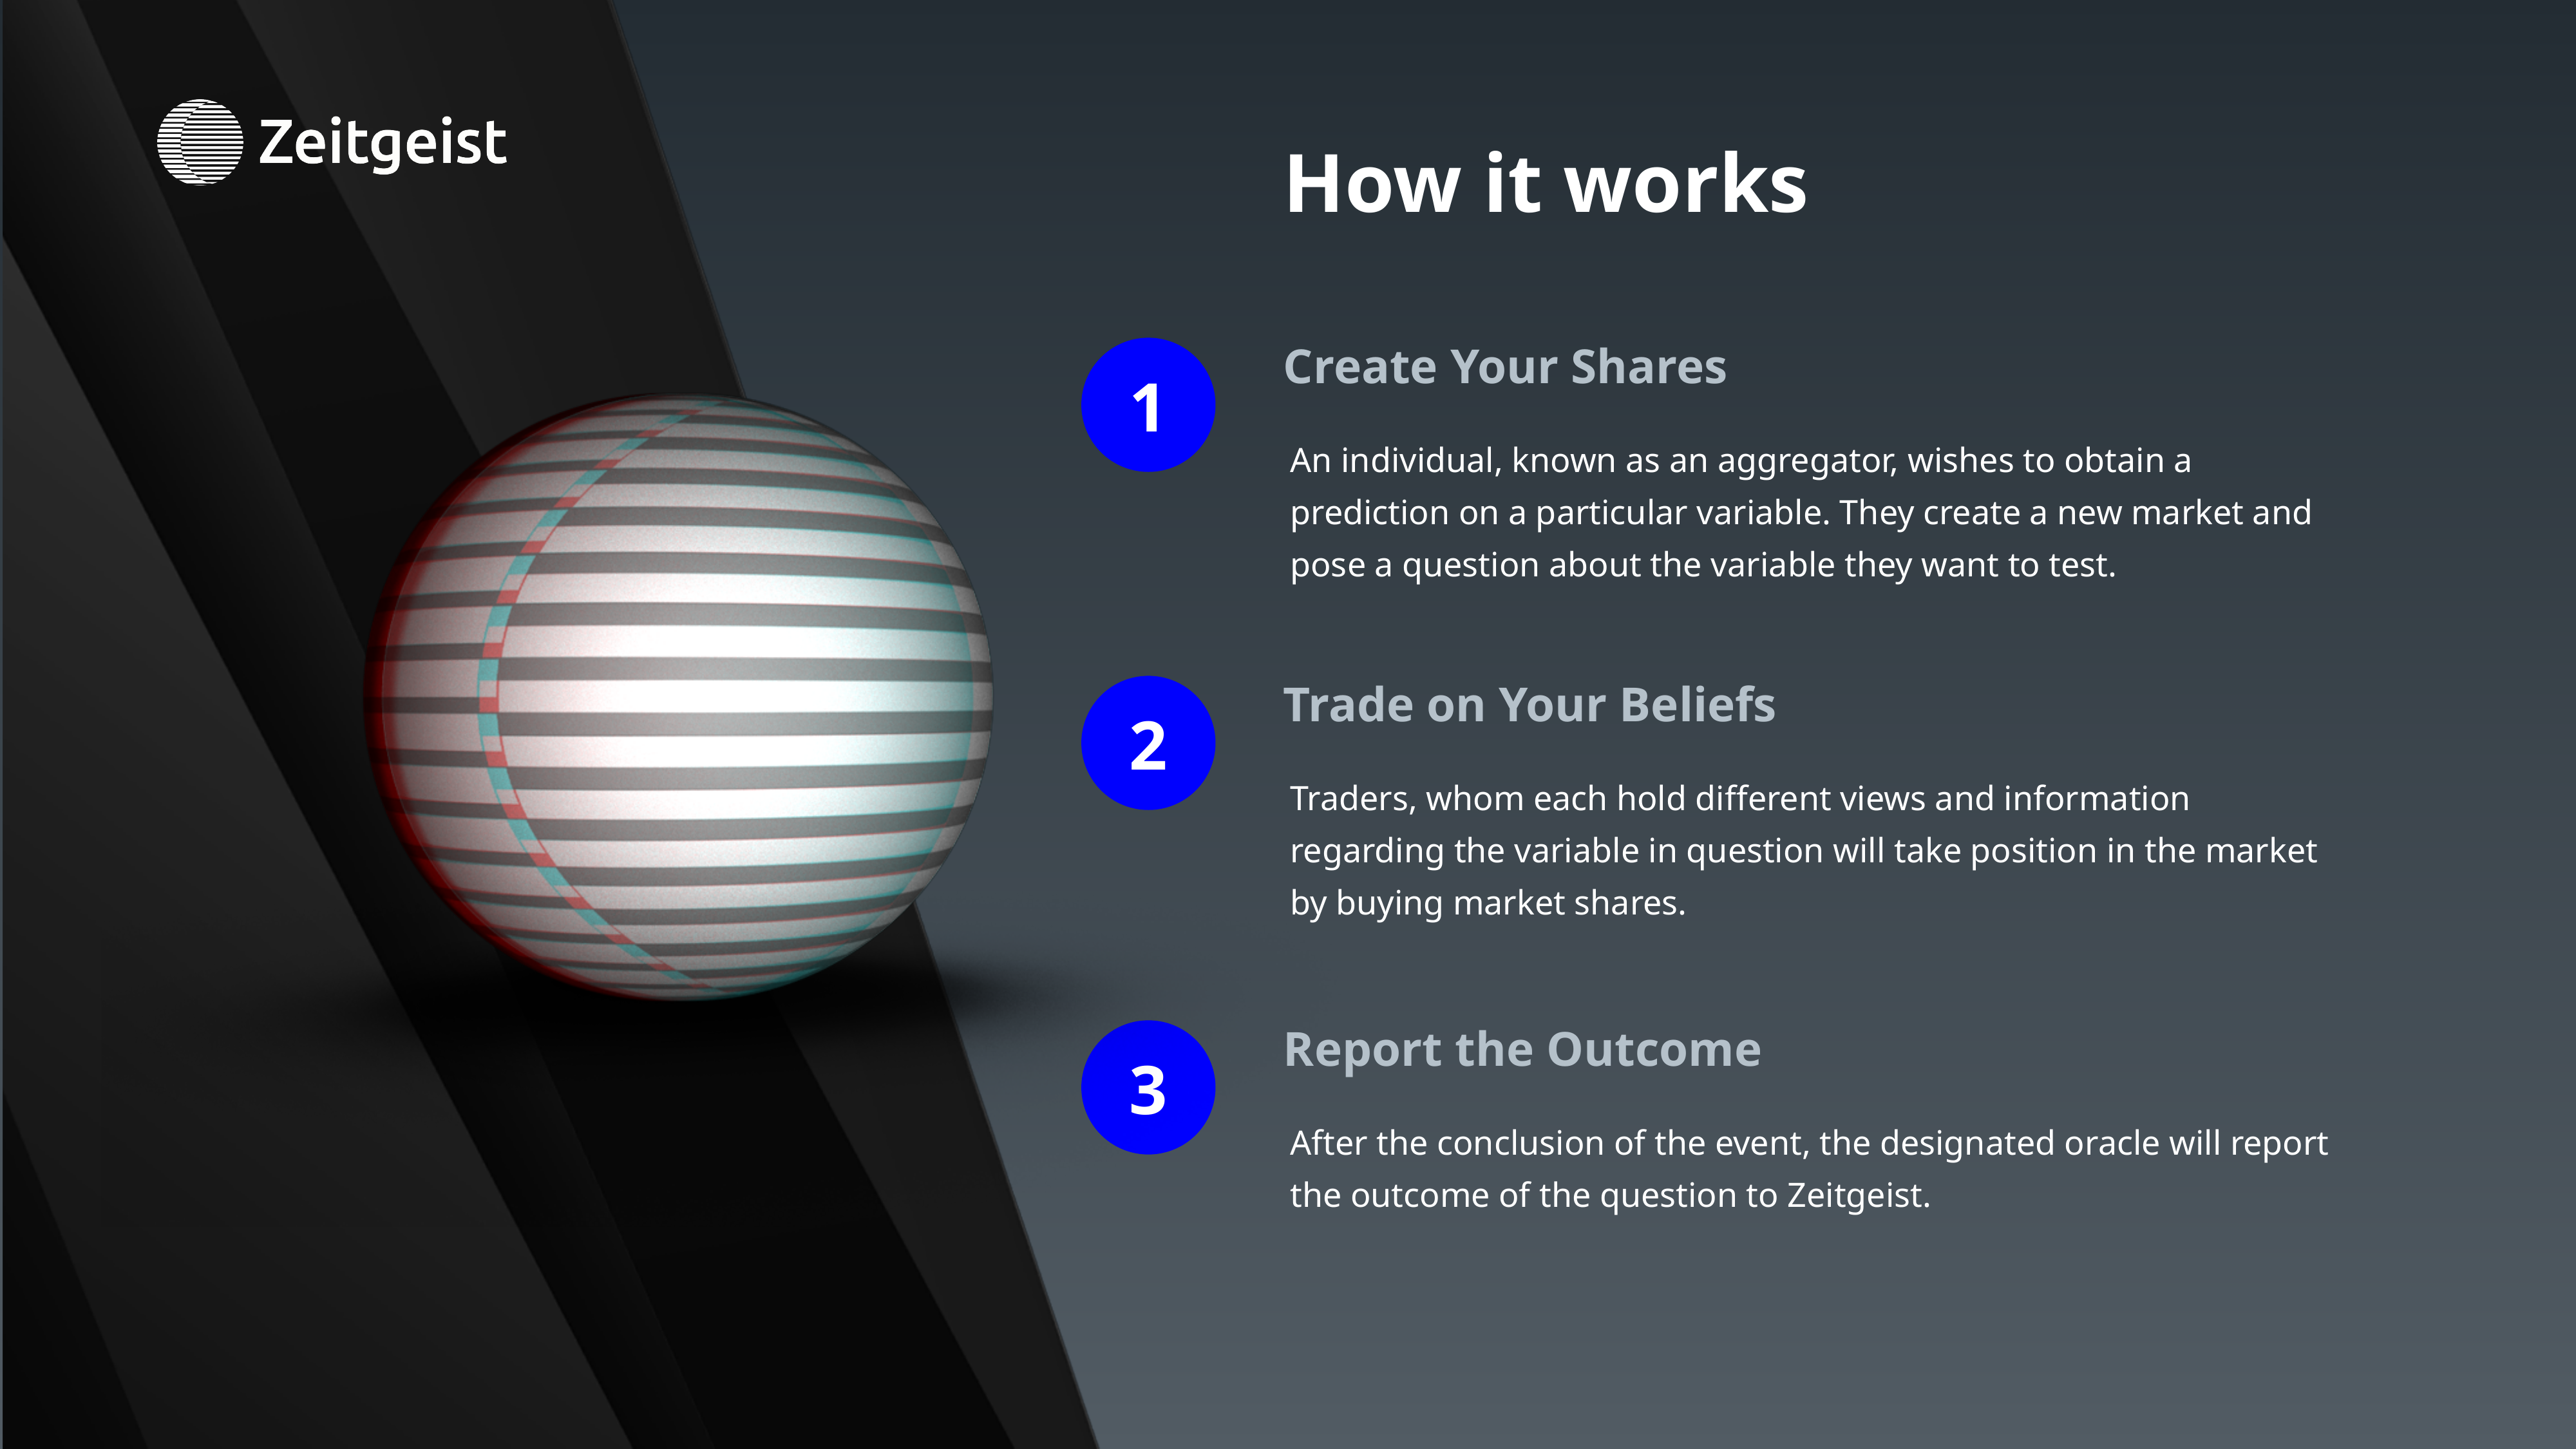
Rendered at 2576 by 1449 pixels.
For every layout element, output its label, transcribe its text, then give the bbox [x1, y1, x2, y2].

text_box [1081, 337, 1216, 392]
text_box An individual, known as an aggregator, wishes to obtain a prediction on a particular variable. They create a new market and pose a question about the variable they want to test. [1350, 421, 2360, 589]
text_box Trade on Your Beliefs [1350, 669, 2432, 737]
text_box Traders, whom each hold different views and information regarding the variable in question will take position in the market by buying market shares. [1350, 759, 2360, 927]
text_box After the conclusion of the event, the designated oracle will report the outcome of the question to Zeitgeist. [1350, 1104, 2360, 1220]
text_box Create Your Shares [1278, 331, 2432, 399]
text_box How it works [1278, 126, 2432, 234]
picture [3, 0, 1350, 1449]
text_box Report the Outcome [1350, 1014, 2432, 1081]
